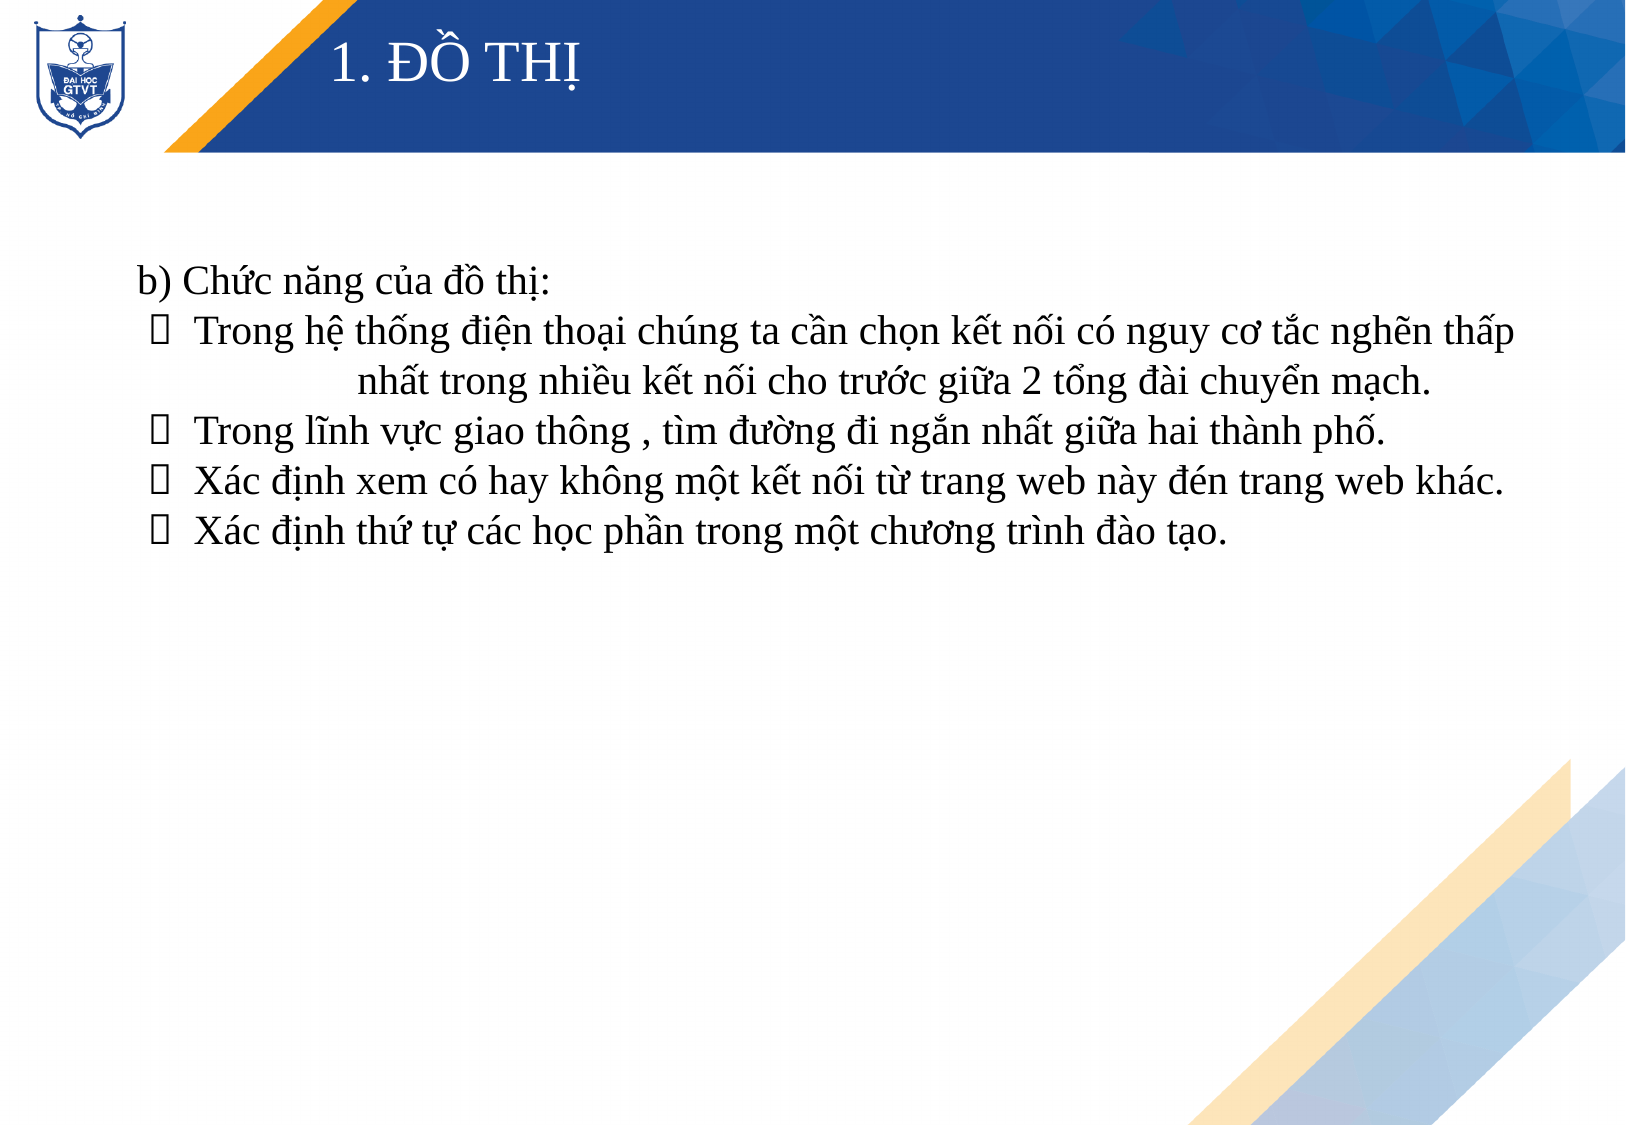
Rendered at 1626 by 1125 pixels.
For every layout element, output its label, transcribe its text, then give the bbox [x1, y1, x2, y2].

text_box 1. ĐỒ THỊ [314, 15, 1413, 171]
text_box b) Chức năng của đồ thị:  Trong hệ thống điện thoại chúng ta cần chọn kết nối có nguy cơ tắc nghẽn thấp nhất trong nhiều kết nối cho trước giữa 2 tổng đài chuyển mạch.  Trong lĩnh vực giao thông , tìm đường đi ngắn nhất giữa hai thành phố.  Xác định xem có hay không một kết nối từ trang web này đén trang web khác.  Xác định thứ tự các học phần trong một chương trình đào tạo. [122, 245, 1546, 606]
picture [0, 0, 1626, 1125]
